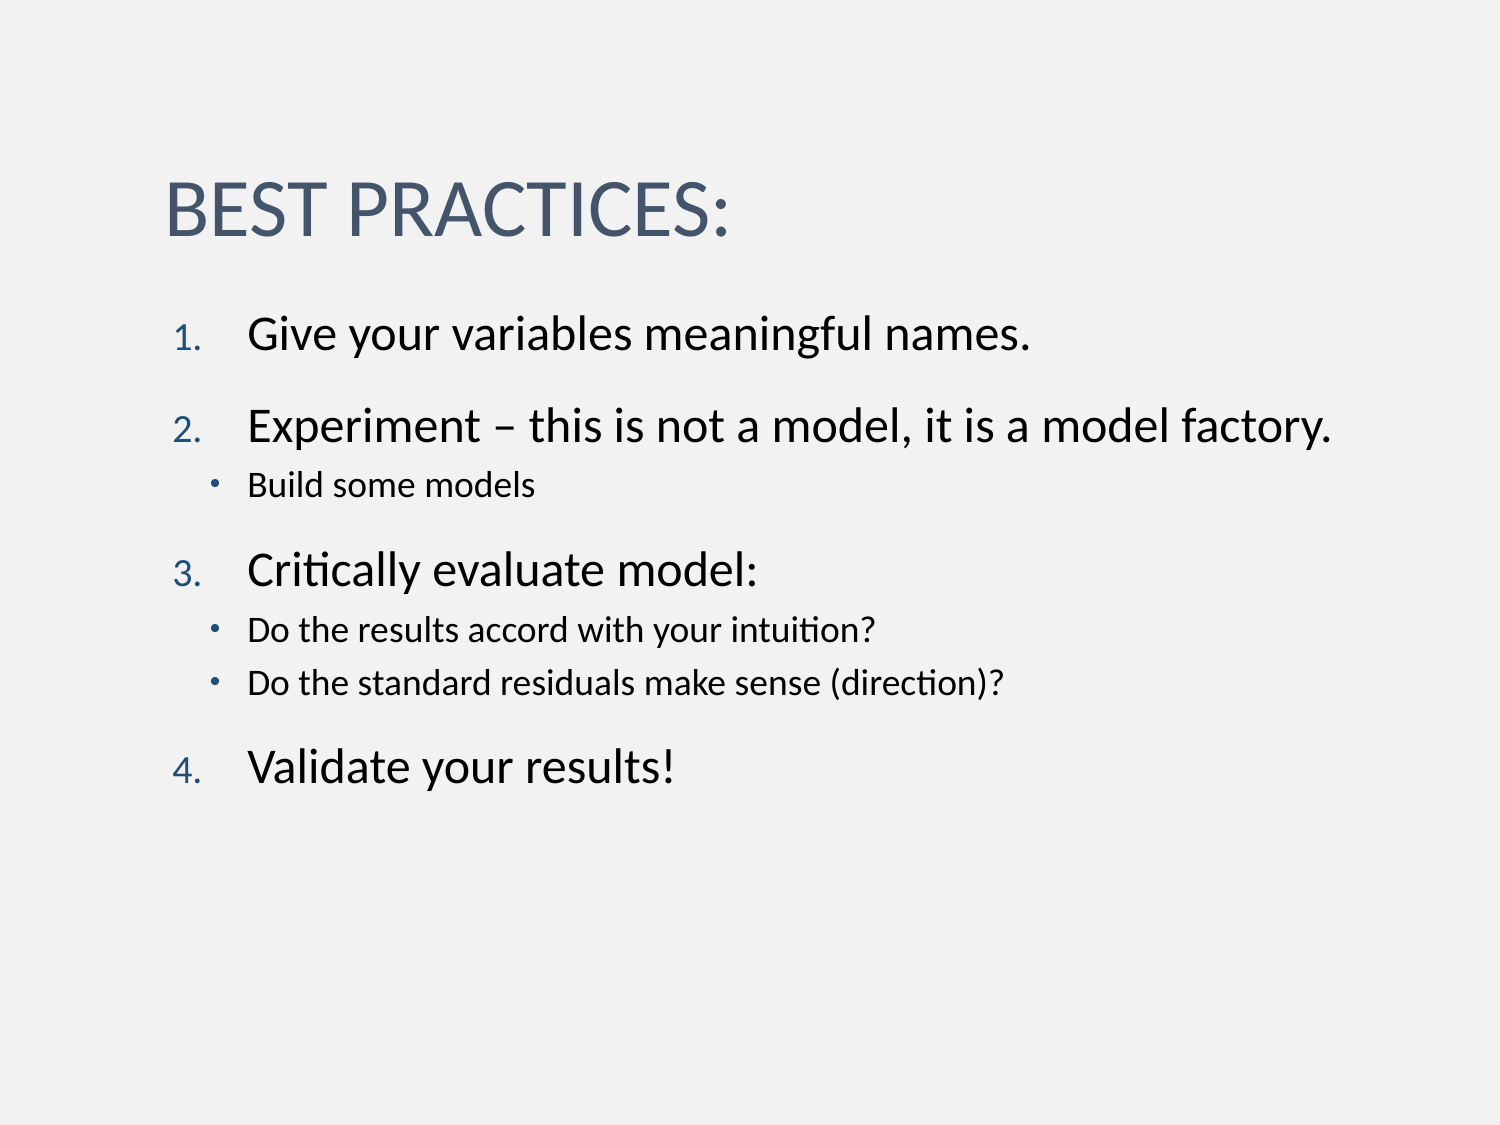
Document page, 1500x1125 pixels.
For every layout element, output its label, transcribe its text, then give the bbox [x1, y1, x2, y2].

title Best practices: [149, 45, 1351, 263]
list Give your variables meaningful names. Experiment – this is not a model, it is a model factory. Build some models Critically evaluate model: Do the results accord with your intuition? Do the standard residuals make sense (direction)? Validate your results! [149, 299, 1351, 1013]
